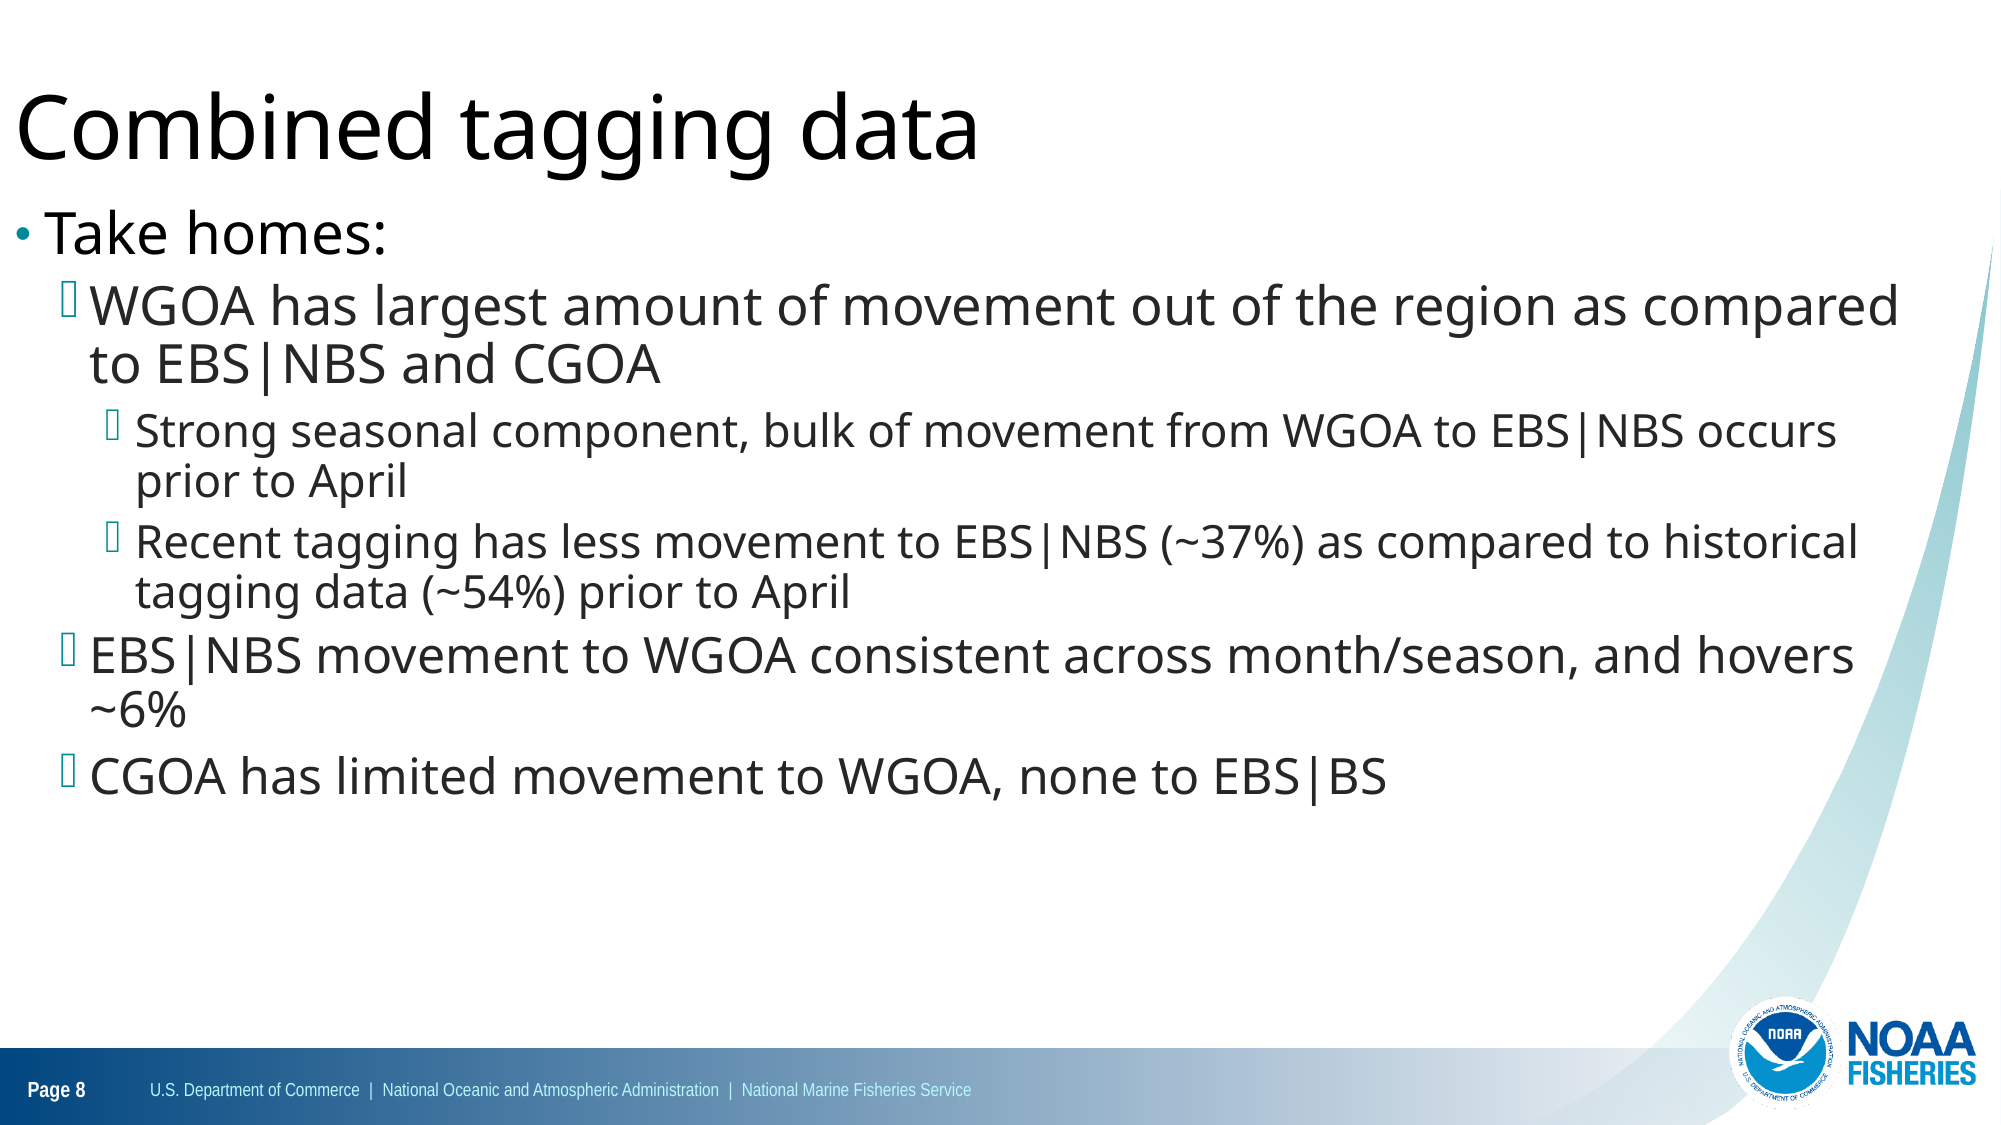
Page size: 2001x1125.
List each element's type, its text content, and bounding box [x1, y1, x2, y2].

title Combined tagging data [0, 75, 1800, 186]
list Take homes: WGOA has largest amount of movement out of the region as compared to EBS|NBS and CGOA Strong seasonal component, bulk of movement from WGOA to EBS|NBS occurs prior to April Recent tagging has less movement to EBS|NBS (~37%) as compared to historical tagging data (~54%) prior to April EBS|NBS movement to WGOA consistent across month/season, and hovers ~6% CGOA has limited movement to WGOA, none to EBS|BS [0, 194, 1934, 937]
picture [1966, 1065, 1976, 1073]
picture [1729, 996, 1976, 1109]
